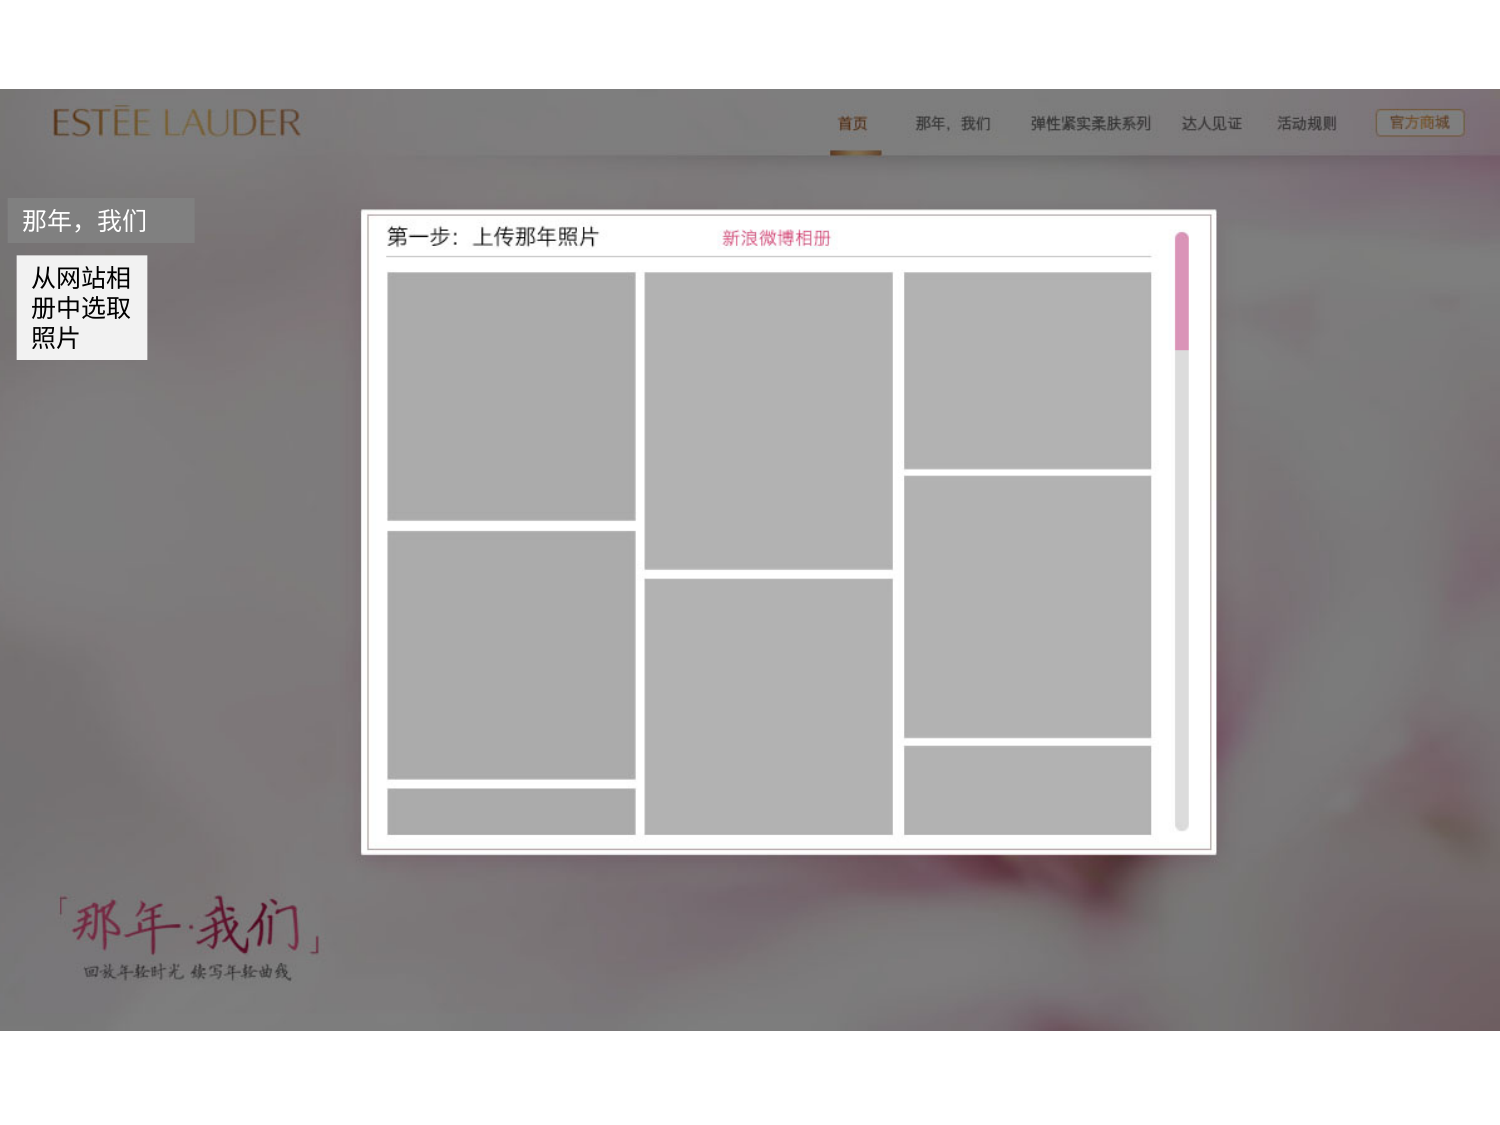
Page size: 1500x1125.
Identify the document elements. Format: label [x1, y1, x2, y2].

picture [0, 89, 1500, 1031]
